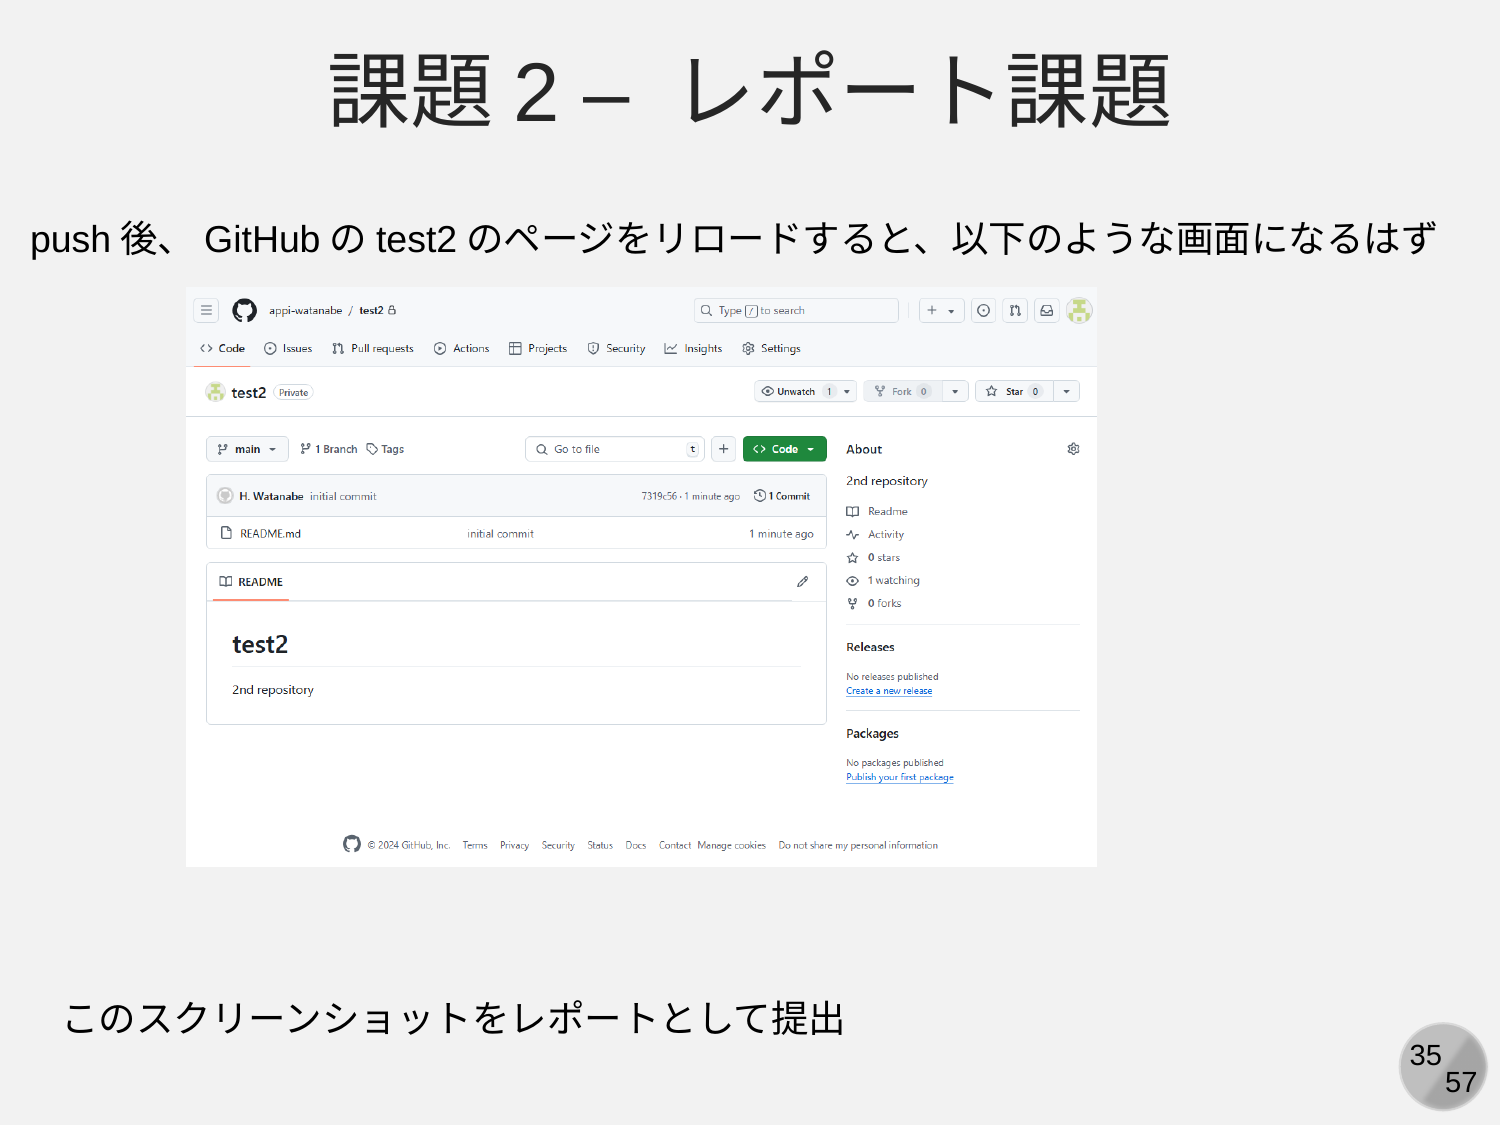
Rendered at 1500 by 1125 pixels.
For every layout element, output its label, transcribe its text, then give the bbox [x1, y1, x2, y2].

text_box push後、GitHubのtest2のページをリロードすると、以下のような画面になるはず [15, 208, 1454, 268]
text_box このスクリーンショットをレポートとして提出 [46, 987, 862, 1048]
picture [186, 287, 1097, 867]
list 課題2 – レポート課題 [0, 31, 1500, 155]
